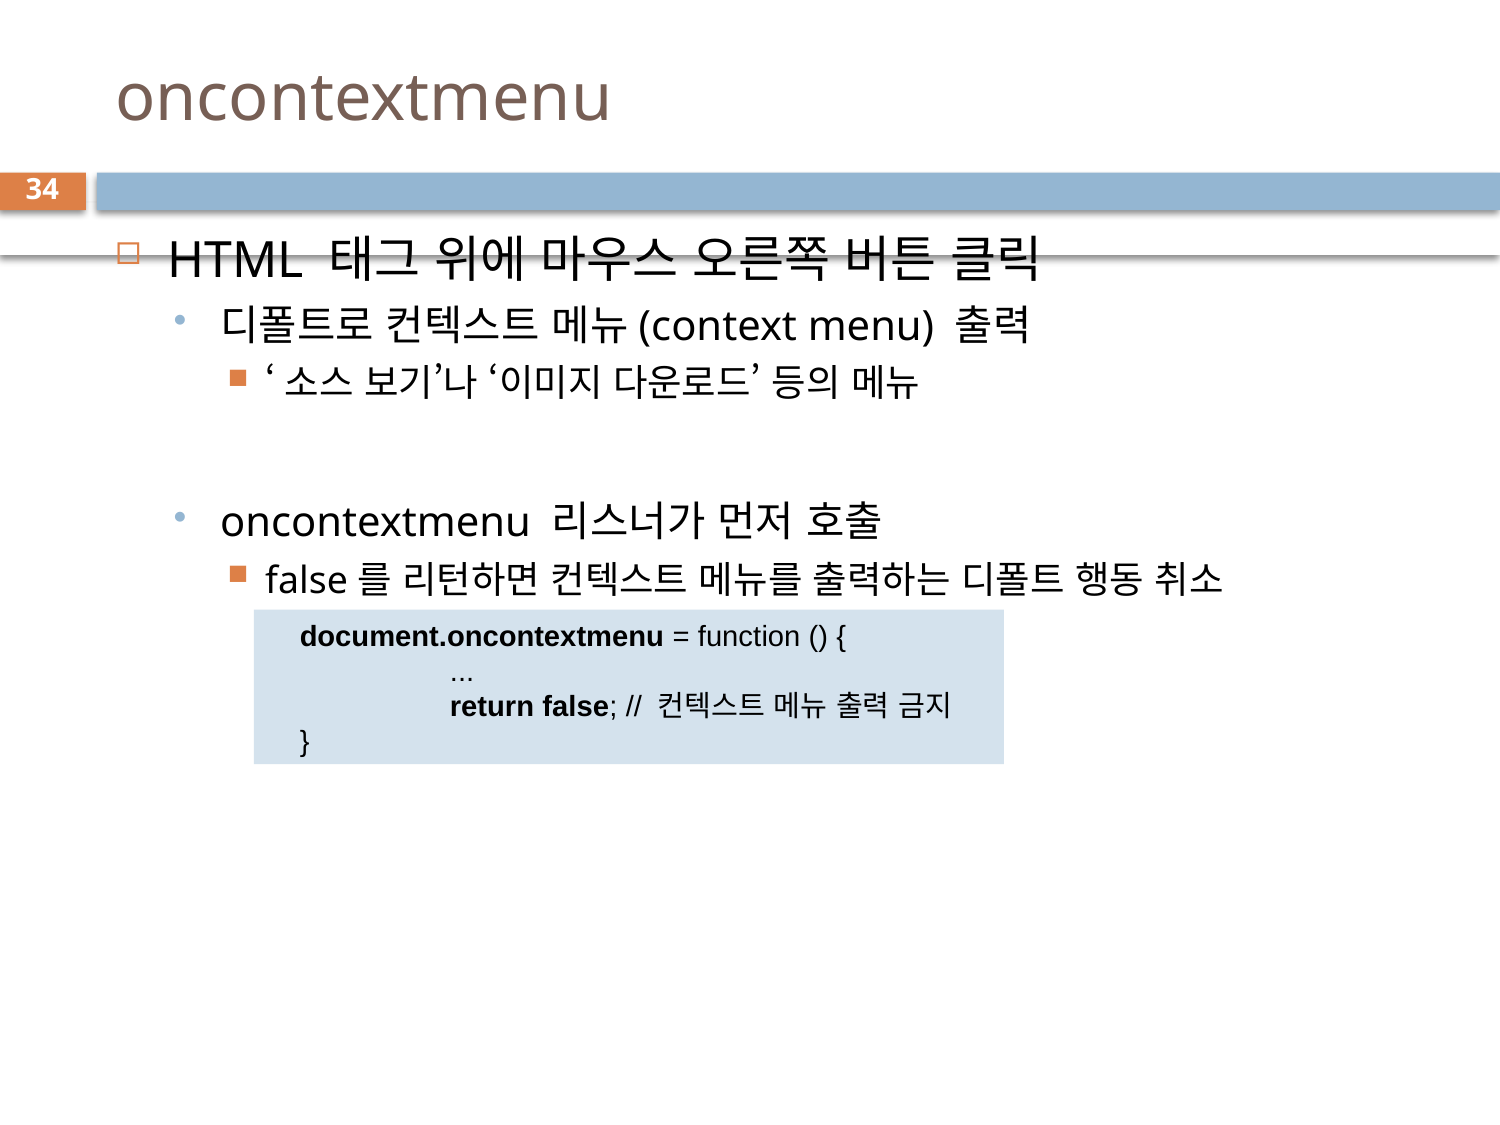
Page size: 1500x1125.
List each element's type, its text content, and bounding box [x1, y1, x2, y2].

title oncontextmenu [100, 37, 1438, 149]
slide_number 34 [0, 170, 87, 211]
list HTML 태그 위에 마우스 오른쪽 버튼 클릭 디폴트로 컨텍스트 메뉴(context menu) 출력 ‘소스 보기’나 ‘이미지 다운로드’ 등의 메뉴 oncontextmenu 리스너가 먼저 호출 false를 리턴하면 컨텍스트 메뉴를 출력하는 디폴트 행동 취소 [100, 219, 1438, 1047]
text_box document.oncontextmenu = function () { ... return false; // 컨텍스트 메뉴 출력 금지 } [253, 609, 1004, 765]
